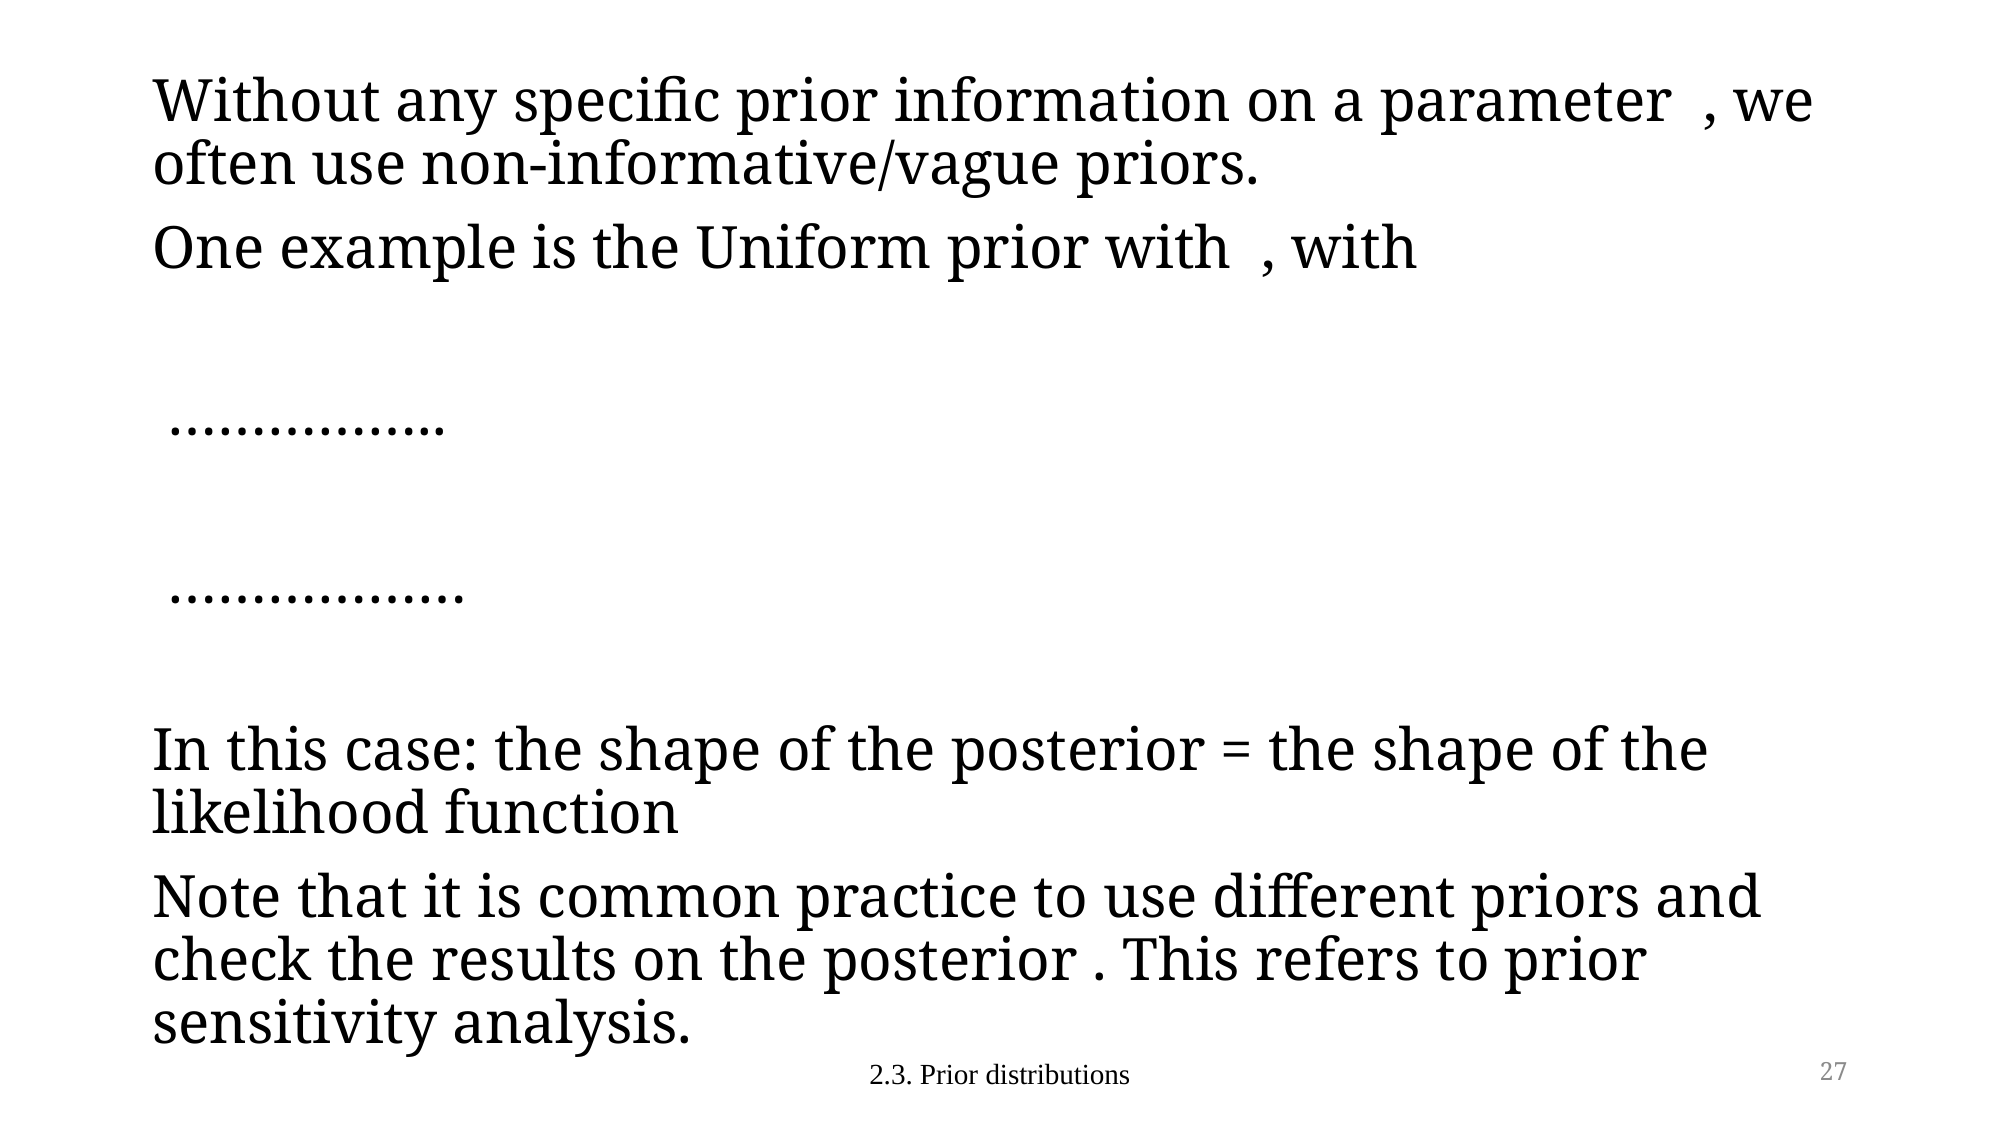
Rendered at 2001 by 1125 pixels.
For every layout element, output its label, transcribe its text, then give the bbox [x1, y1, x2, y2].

footer 2.3. Prior distributions [662, 1042, 1338, 1103]
slide_number 27 [1412, 1042, 1863, 1103]
